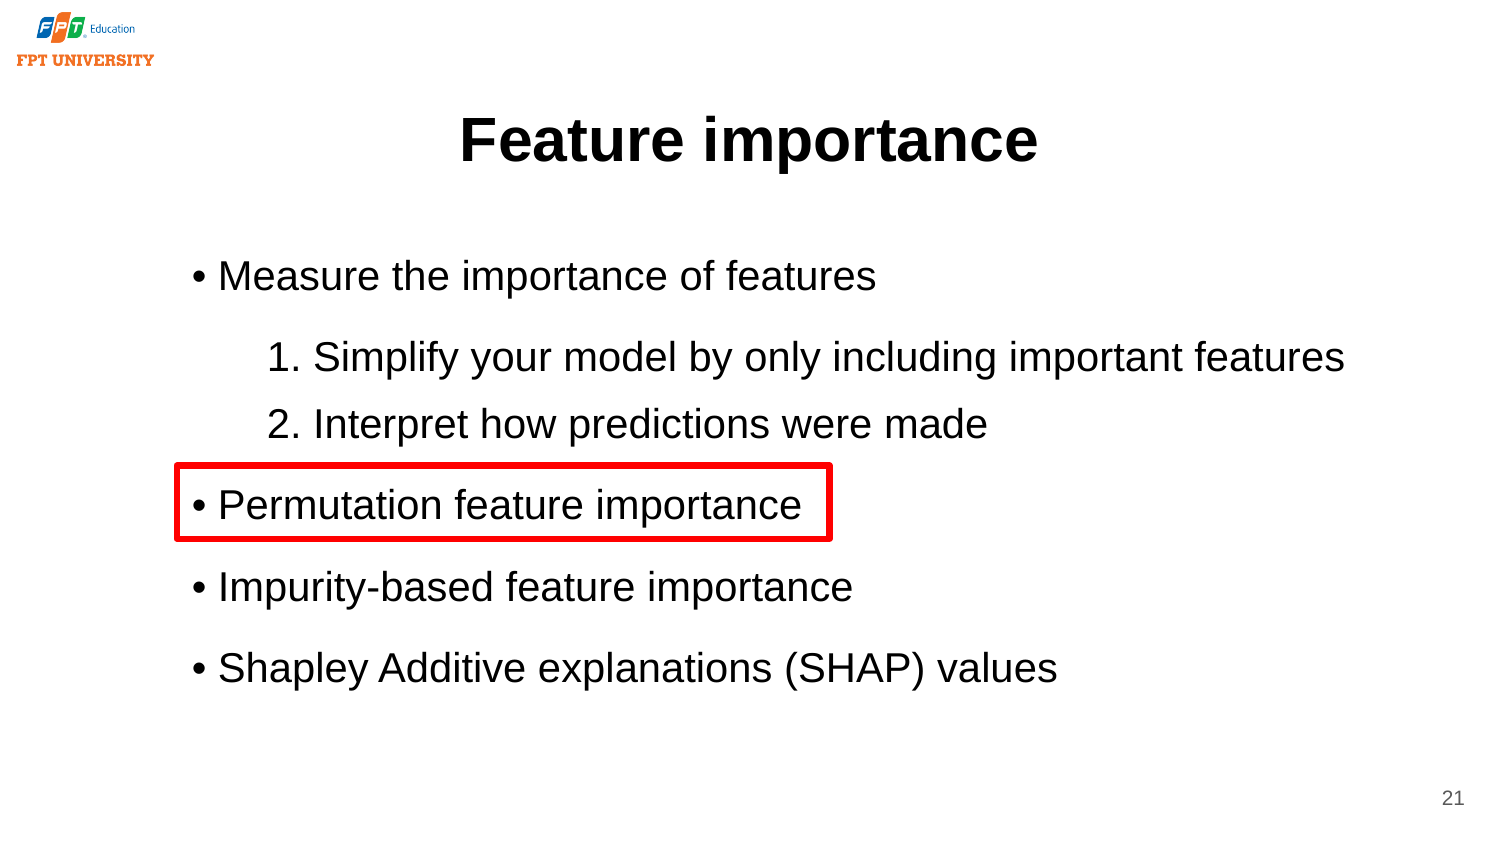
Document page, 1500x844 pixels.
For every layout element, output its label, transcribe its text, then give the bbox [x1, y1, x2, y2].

slide_number 21 [1389, 764, 1480, 830]
picture [11, 1, 160, 77]
list • Measure the importance of features 1. Simplify your model by only including important features 2. Interpret how predictions were made • Permutation feature importance • Impurity-based feature importance • Shapley Additive explanations (SHAP) values [176, 225, 1375, 808]
title Feature importance [51, 72, 1449, 167]
text_box [176, 465, 830, 539]
